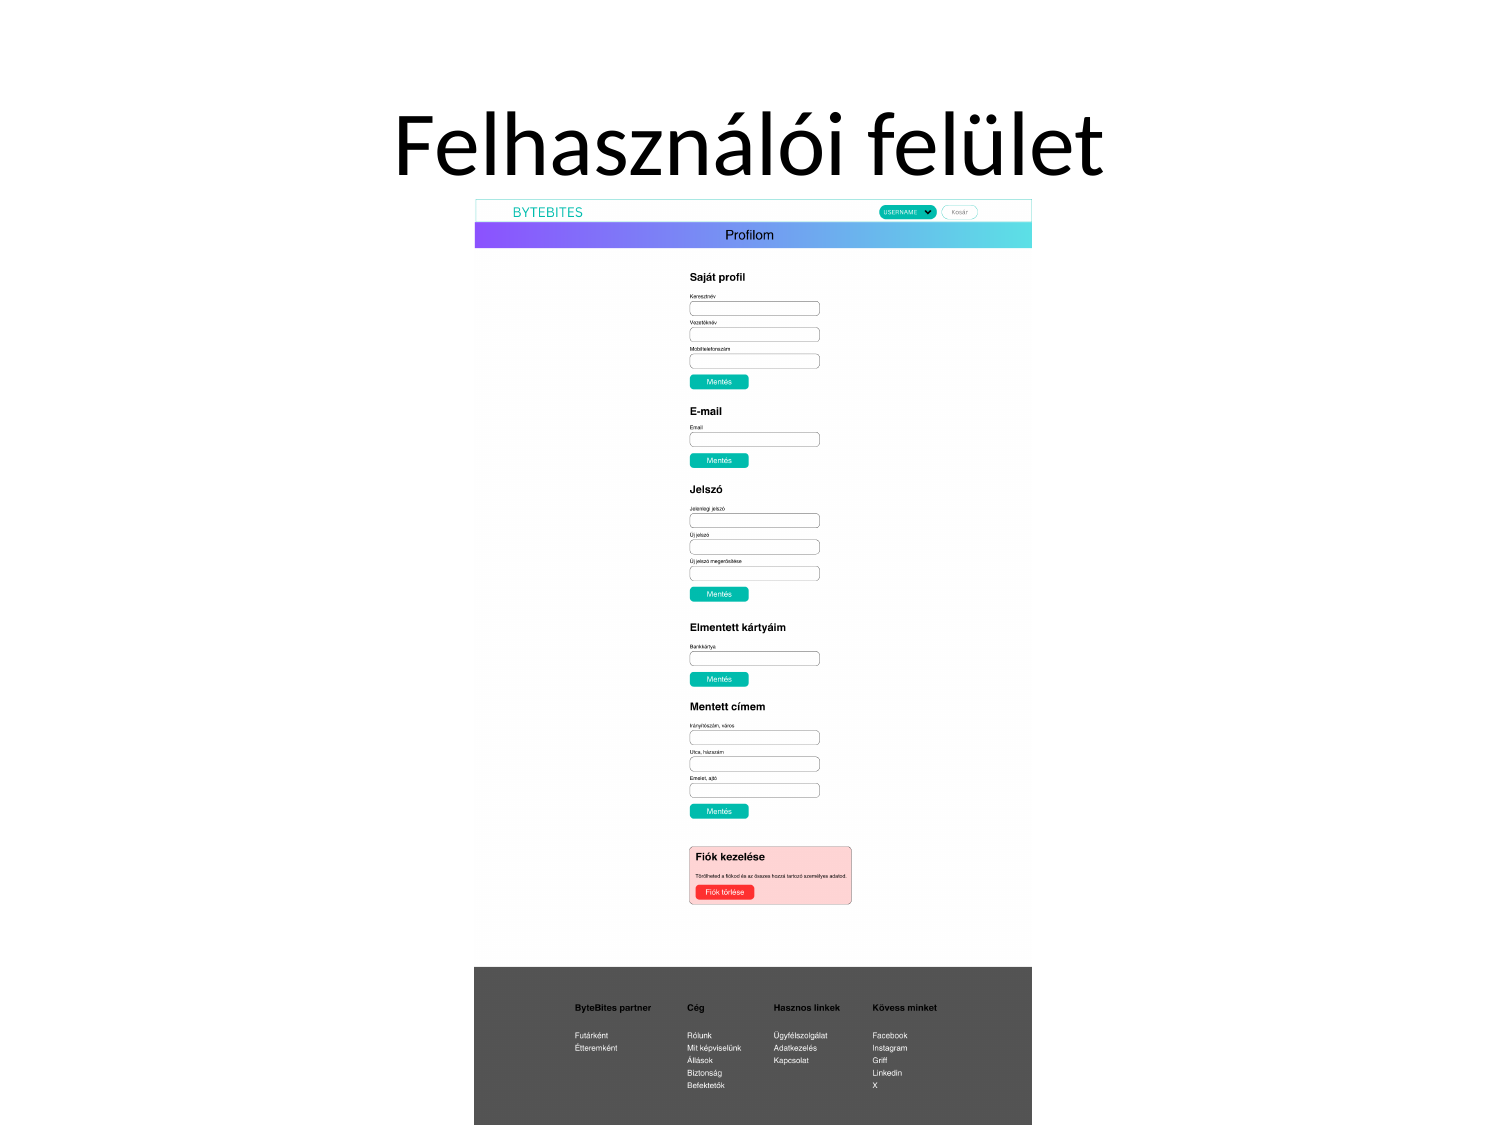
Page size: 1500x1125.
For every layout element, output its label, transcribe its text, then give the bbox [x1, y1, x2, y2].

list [474, 199, 1033, 1125]
title Felhasználói felület [75, 45, 1425, 233]
